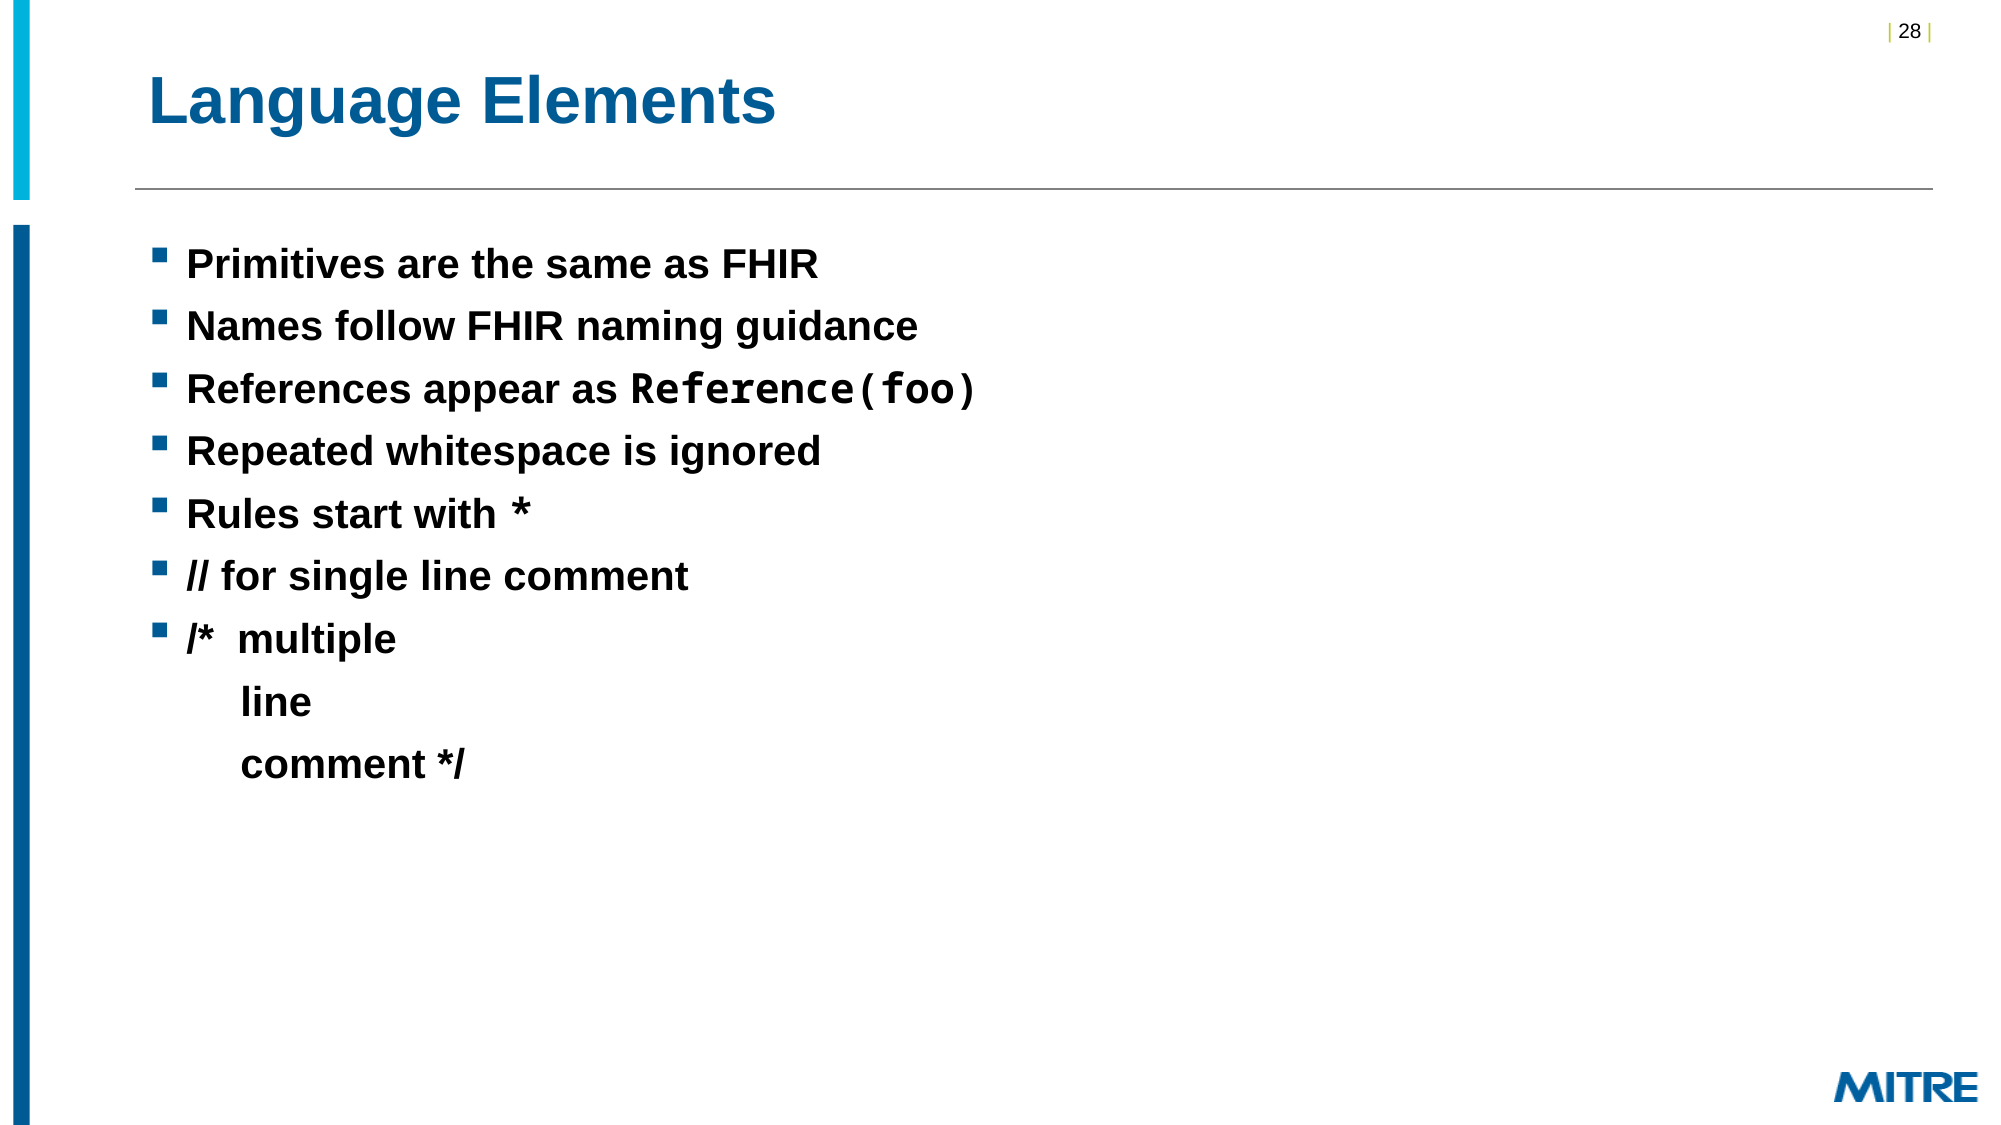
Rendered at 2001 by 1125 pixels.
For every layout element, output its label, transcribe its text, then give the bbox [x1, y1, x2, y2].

picture [1834, 1069, 1981, 1109]
list Primitives are the same as FHIR Names follow FHIR naming guidance References appear as Reference(foo) Repeated whitespace is ignored Rules start with * // for single line comment /* multiple line comment */ [133, 229, 1934, 1052]
title Language Elements [133, 45, 1934, 163]
